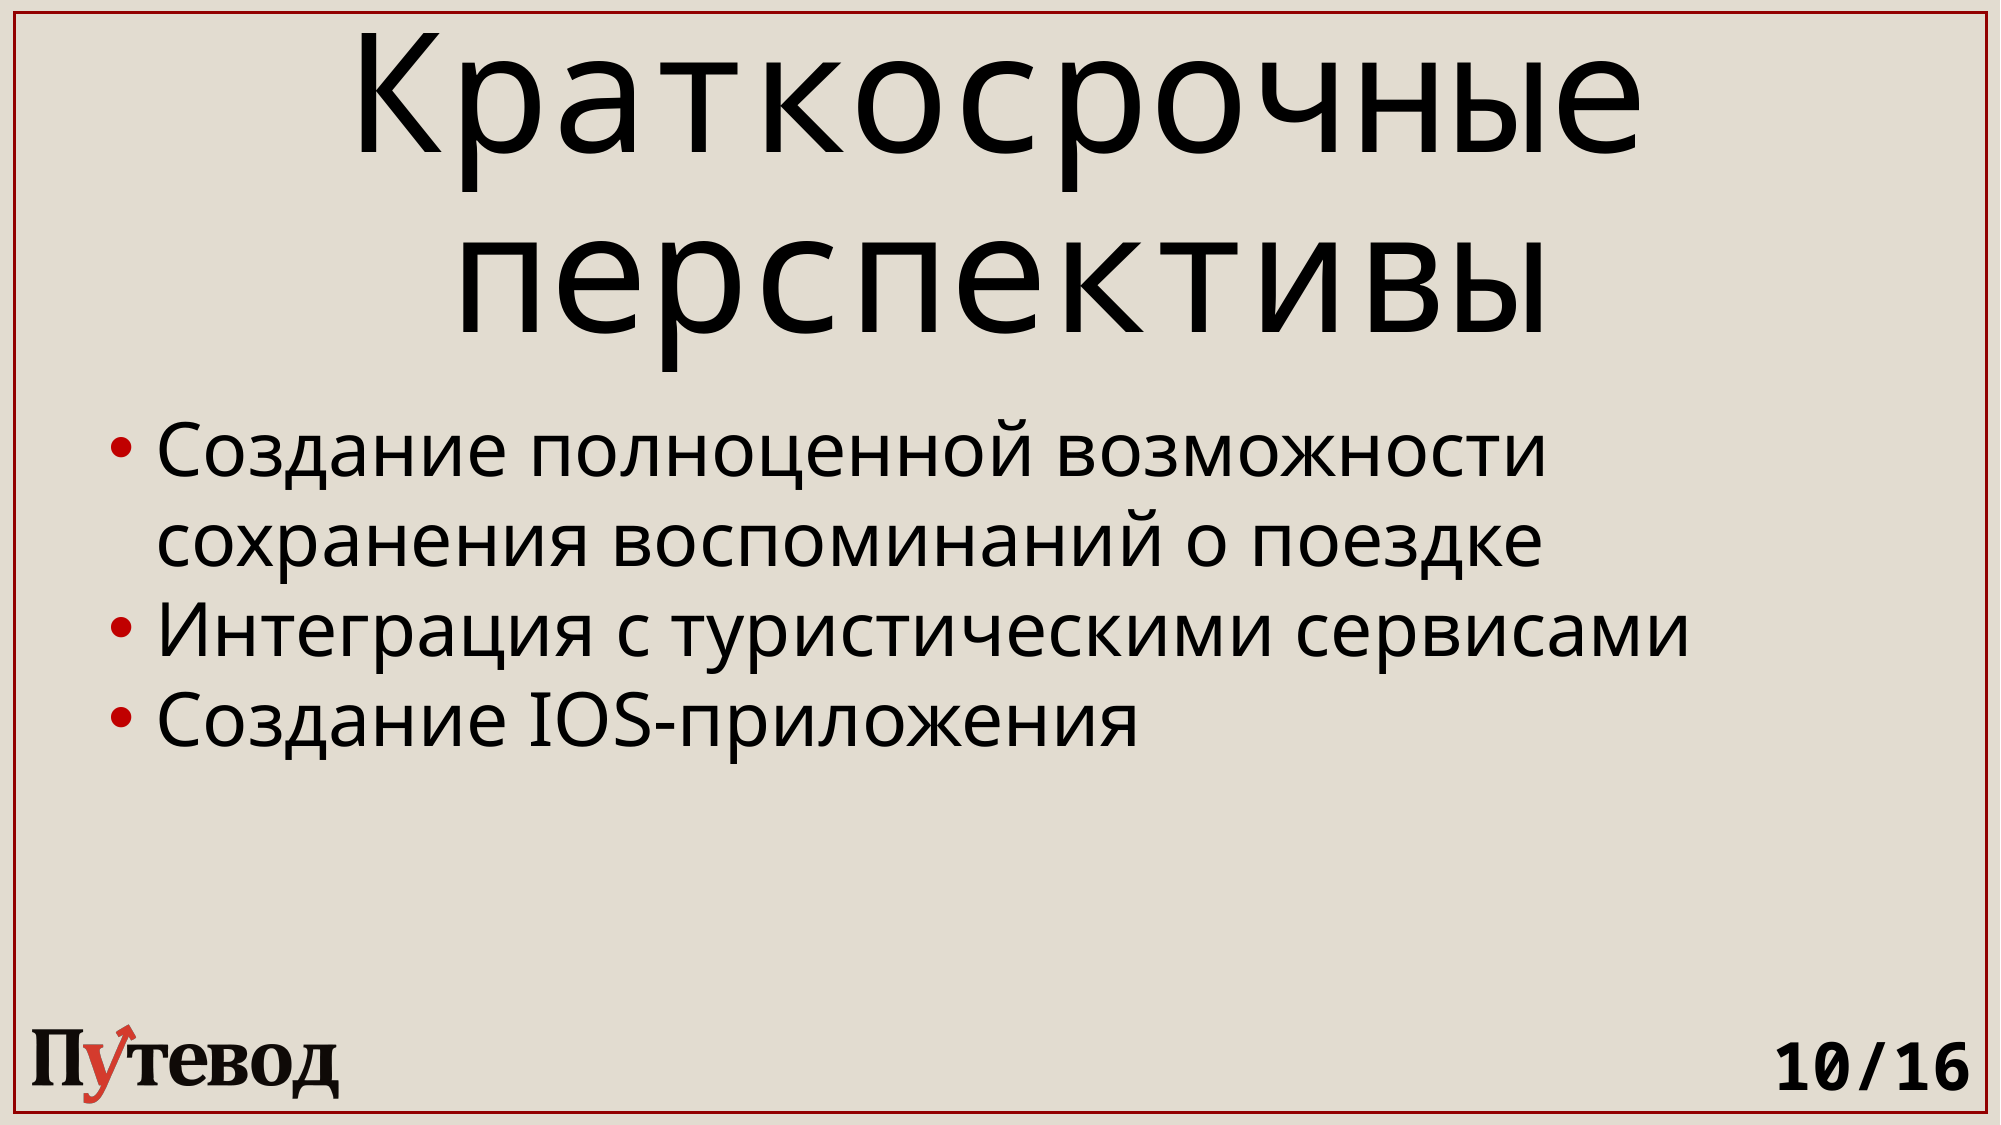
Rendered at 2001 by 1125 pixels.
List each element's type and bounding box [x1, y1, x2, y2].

text_box [13, 11, 1988, 1114]
picture [23, 1020, 347, 1114]
